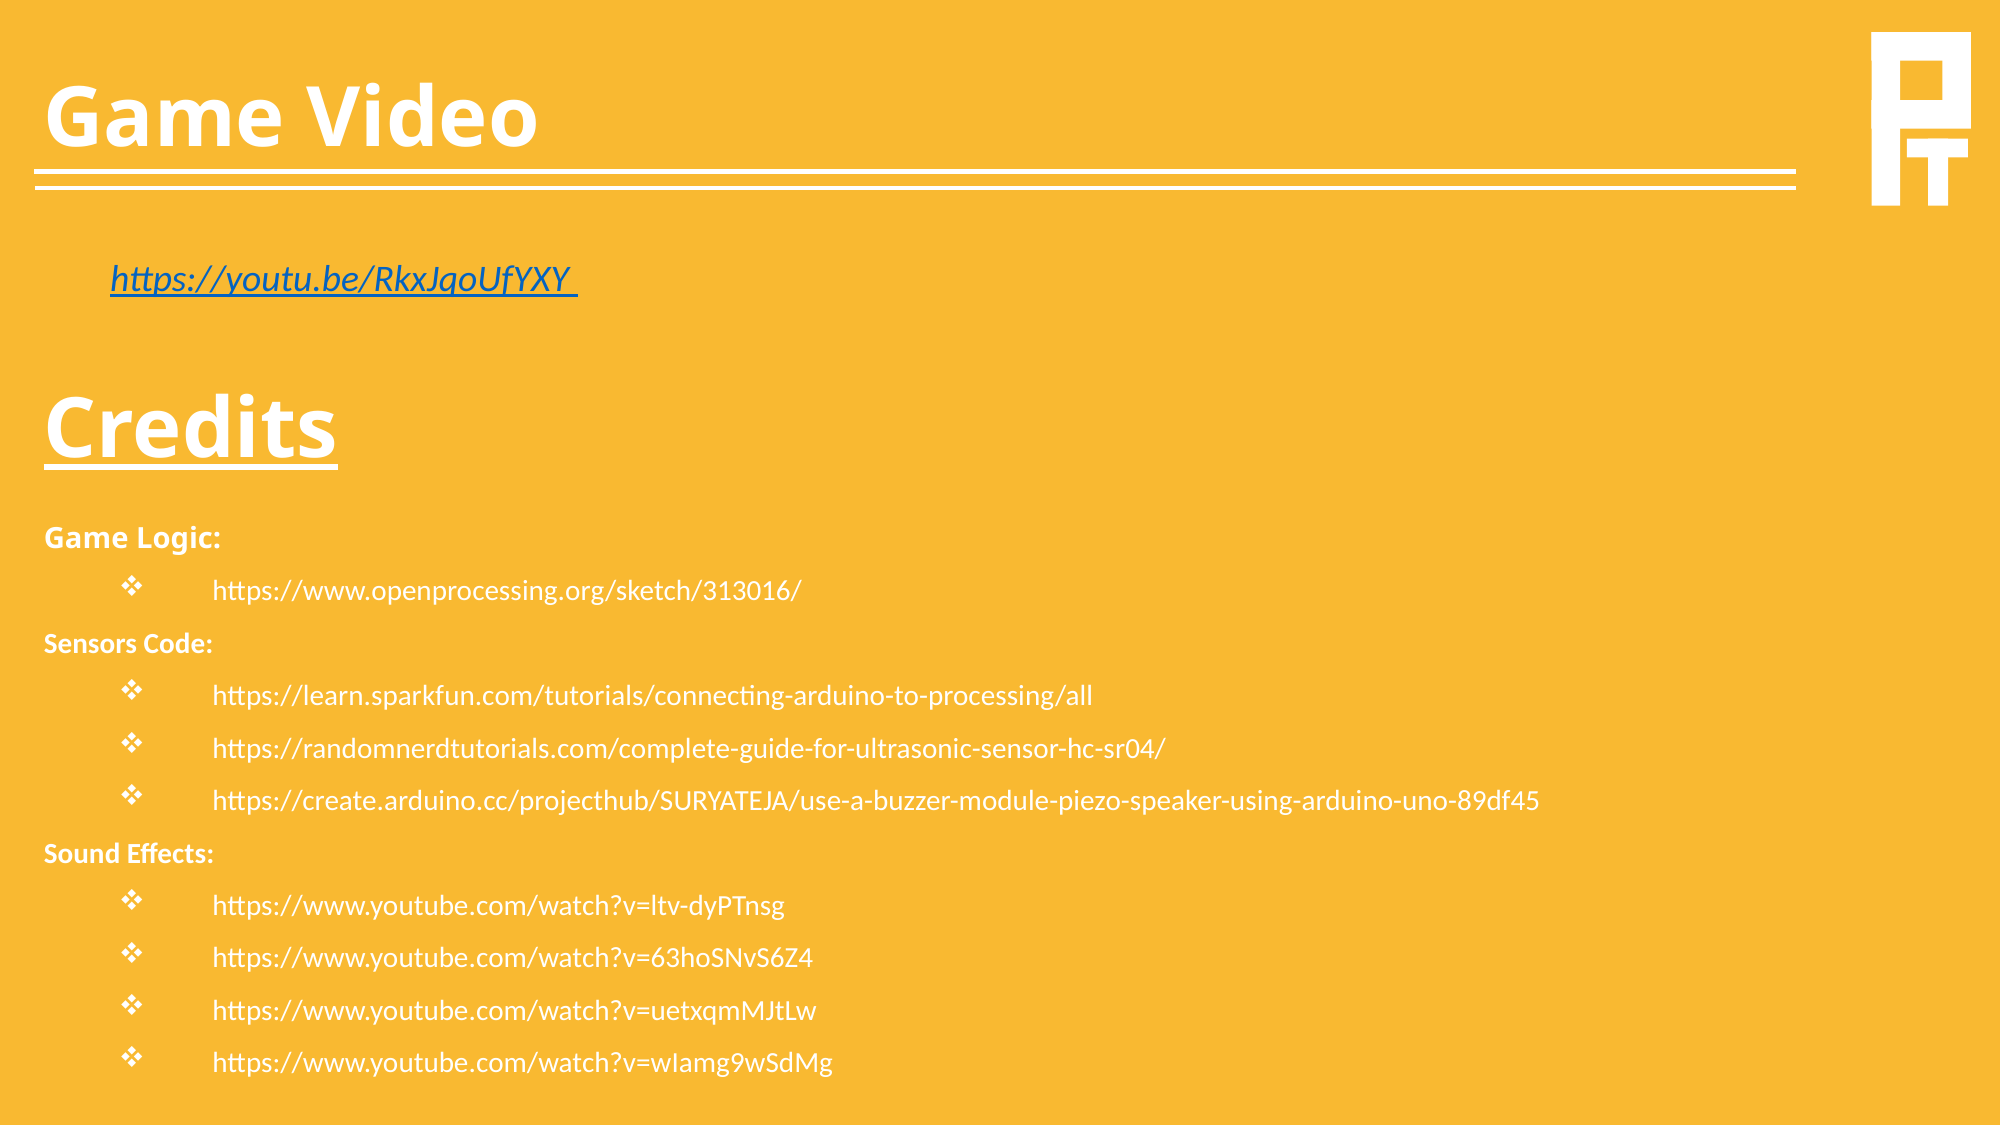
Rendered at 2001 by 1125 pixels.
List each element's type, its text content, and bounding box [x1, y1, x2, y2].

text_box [29, 55, 1797, 189]
text_box https://youtu.be/RkxJqoUfYXY [95, 246, 593, 307]
text_box Credits Game Logic: https://www.openprocessing.org/sketch/313016/ Sensors Code: https://learn.sparkfun.com/tutorials/connecting-arduino-to-processing/all https://randomnerdtutorials.com/complete-guide-for-ultrasonic-sensor-hc-sr04/ https://create.arduino.cc/projecthub/SURYATEJA/use-a-buzzer-module-piezo-speaker-using-arduino-uno-89df45 Sound Effects: https://www.youtube.com/watch?v=ltv-dyPTnsg https://www.youtube.com/watch?v=63hoSNvS6Z4 https://www.youtube.com/watch?v=uetxqmMJtLw https://www.youtube.com/watch?v=wIamg9wSdMg [28, 366, 1867, 1086]
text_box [1871, 32, 1971, 206]
